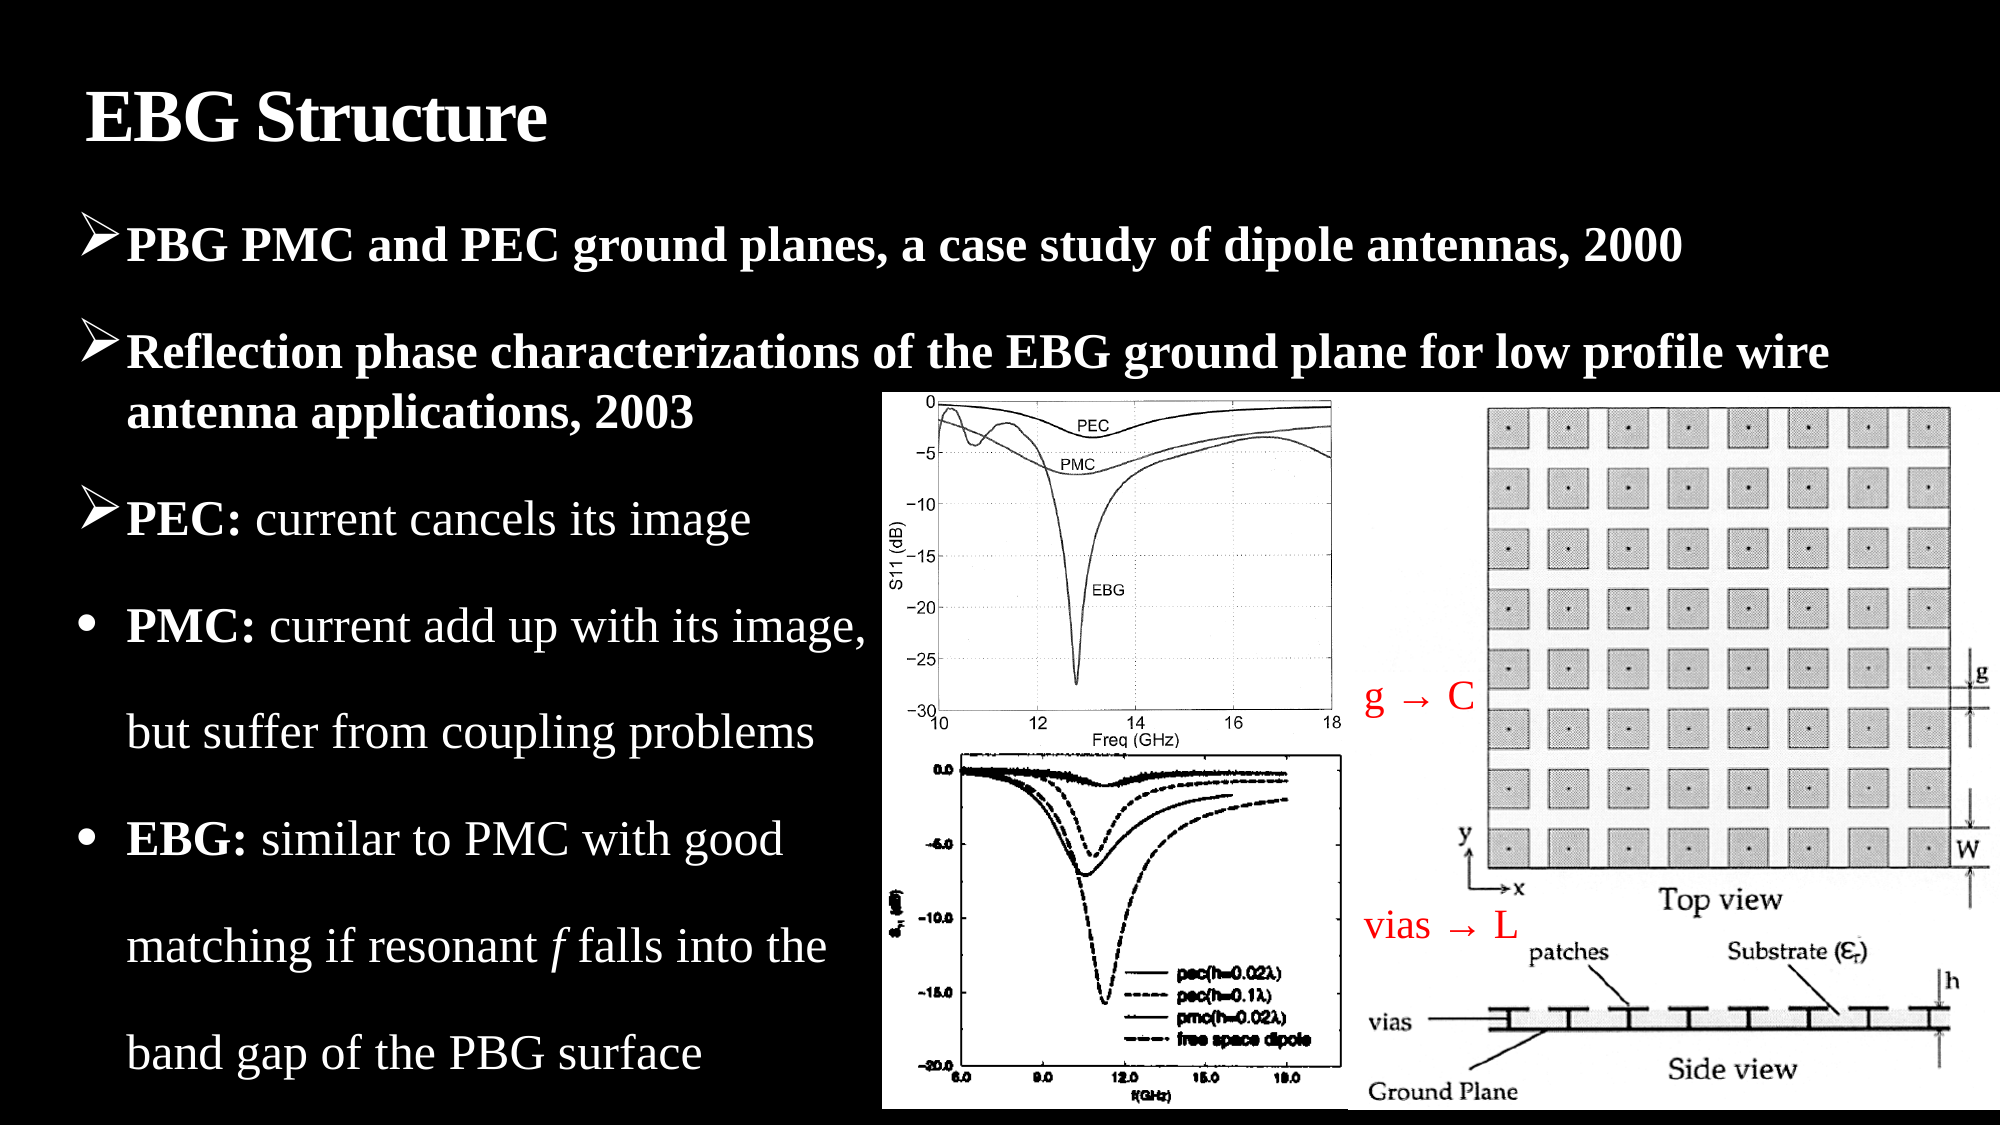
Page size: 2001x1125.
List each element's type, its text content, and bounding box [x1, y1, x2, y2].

list PBG PMC and PEC ground planes, a case study of dipole antennas, 2000 Reflection phase characterizations of the EBG ground plane for low profile wire antenna applications, 2003 PEC: current cancels its image PMC: current add up with its image, but suffer from coupling problems EBG: similar to PMC with good matching if resonant f falls into the band gap of the PBG surface [67, 202, 1963, 1091]
picture [882, 392, 2000, 1110]
title EBG Structure [76, 75, 1923, 185]
